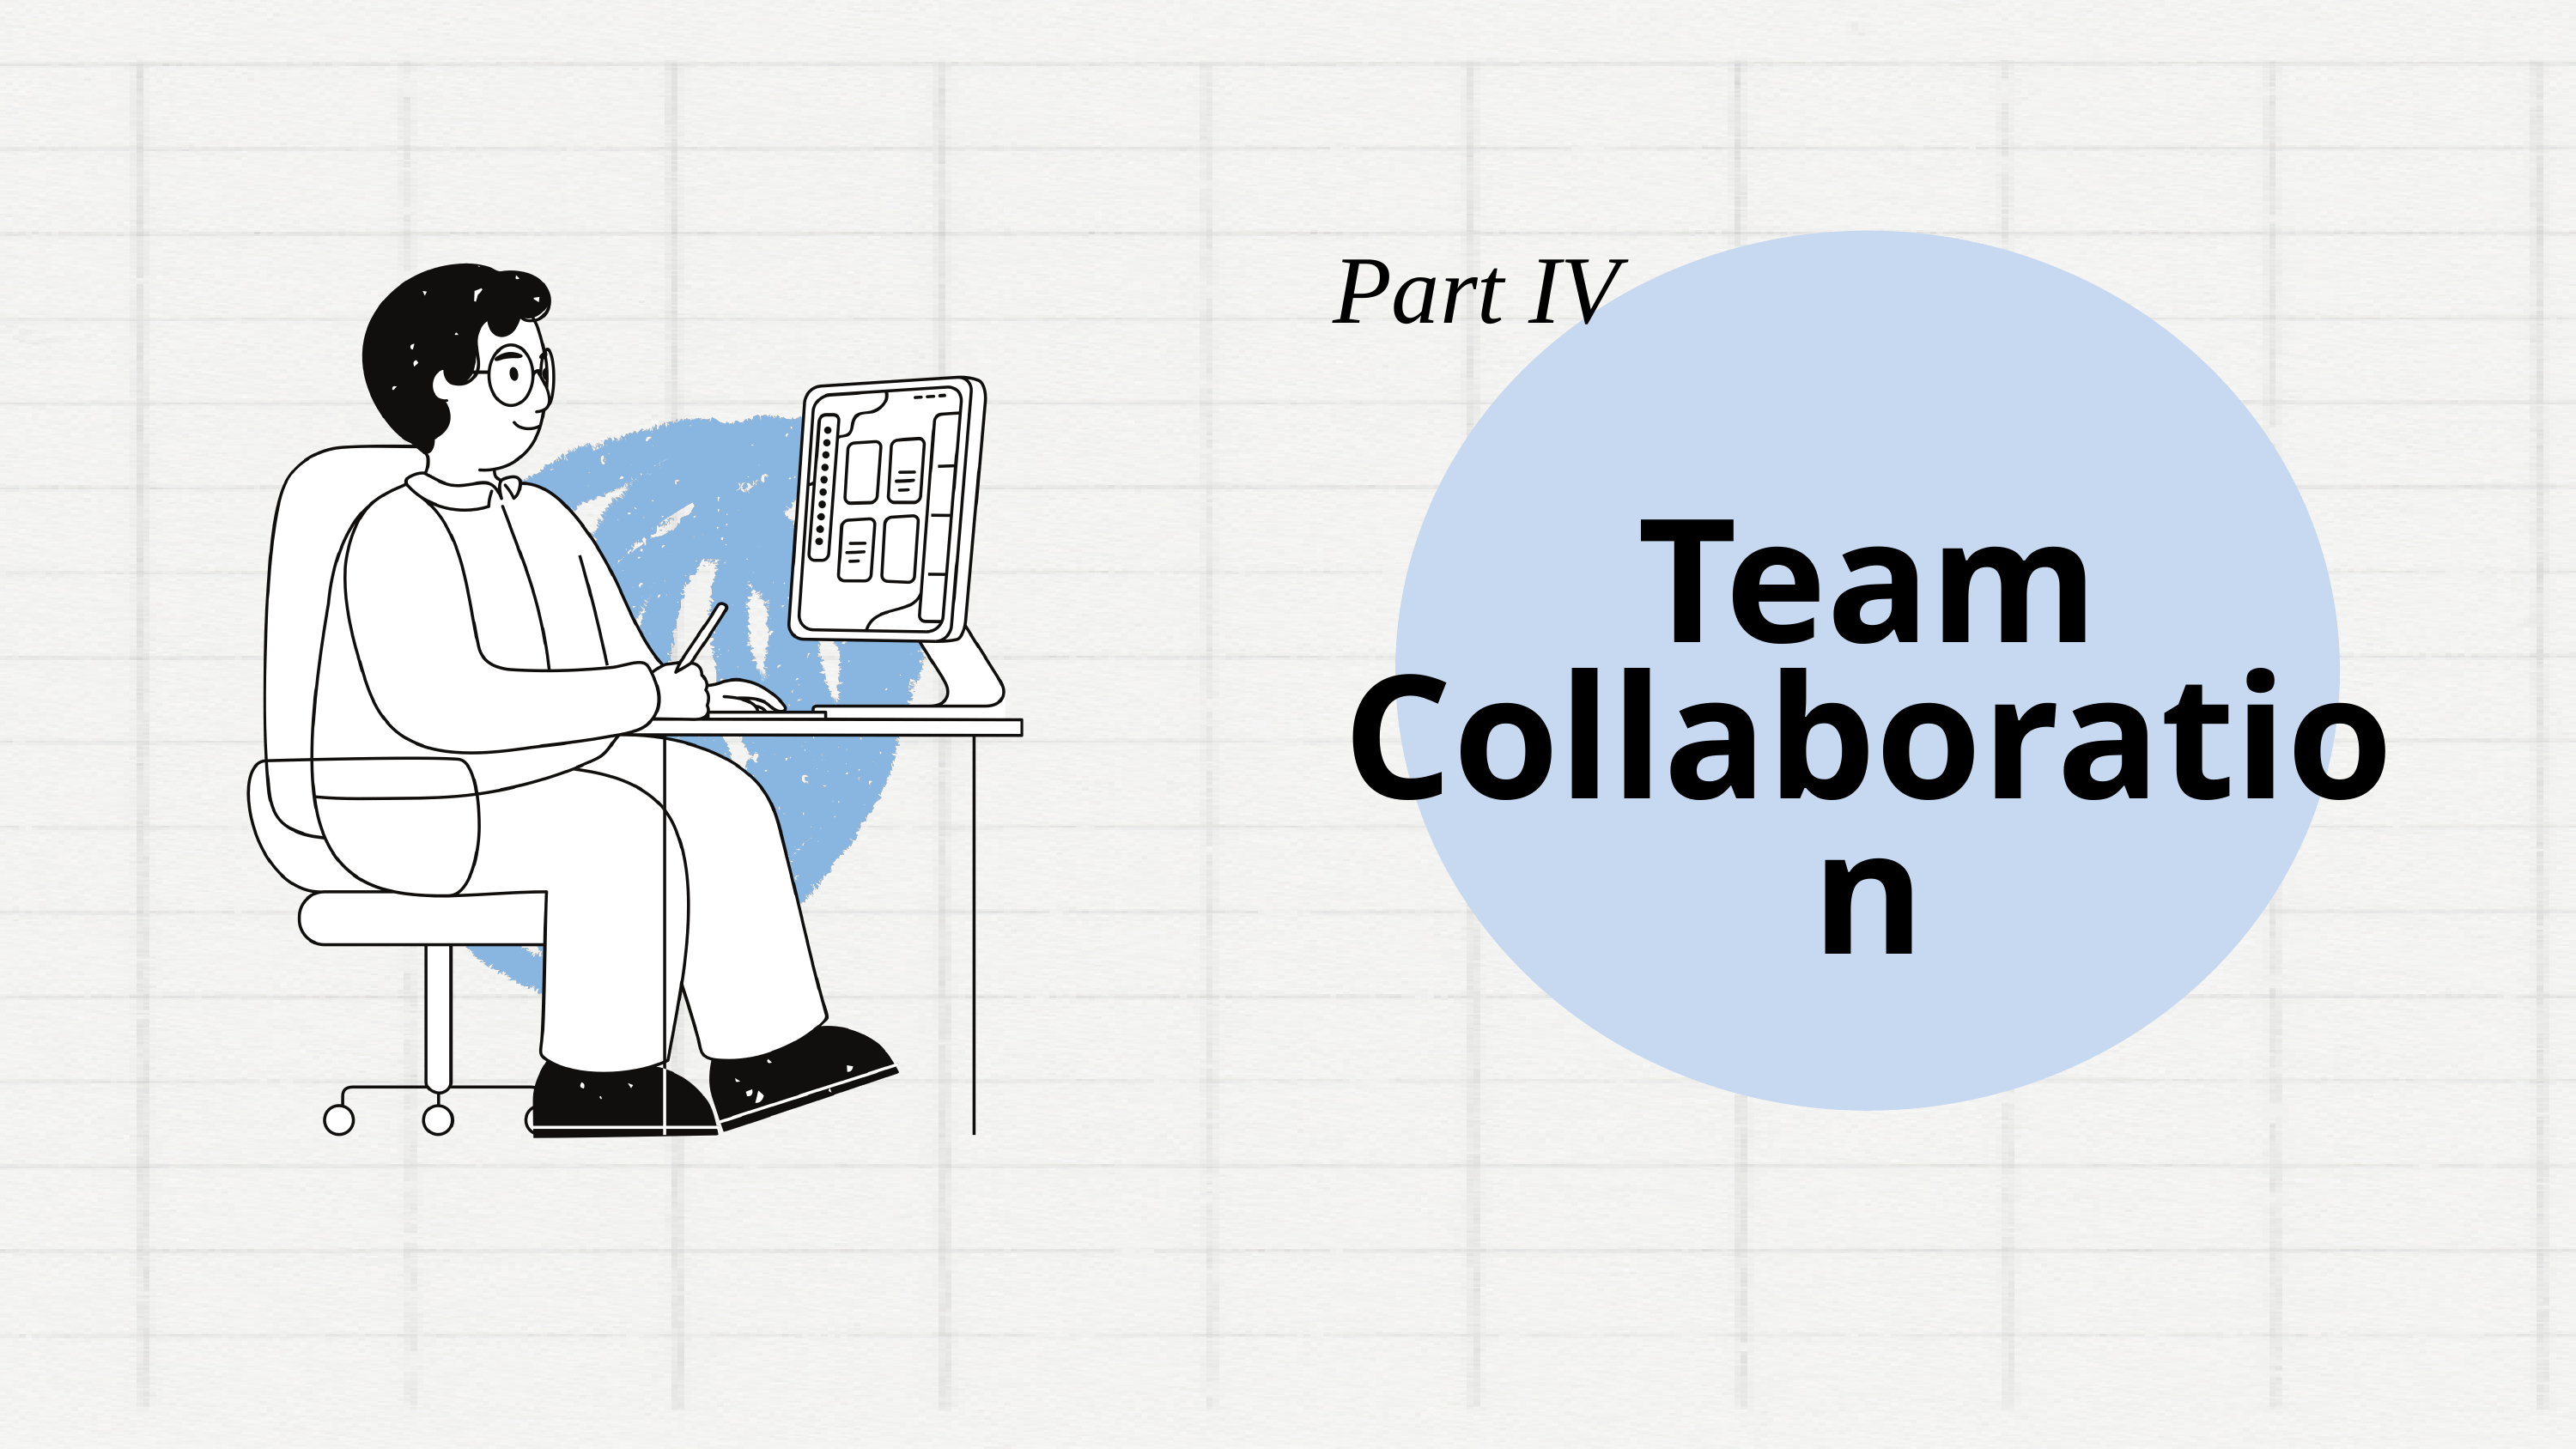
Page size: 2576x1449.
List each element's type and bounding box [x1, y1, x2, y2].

text_box [0, 0, 2576, 1449]
text_box [246, 263, 1024, 1138]
text_box [1298, 219, 2439, 1111]
